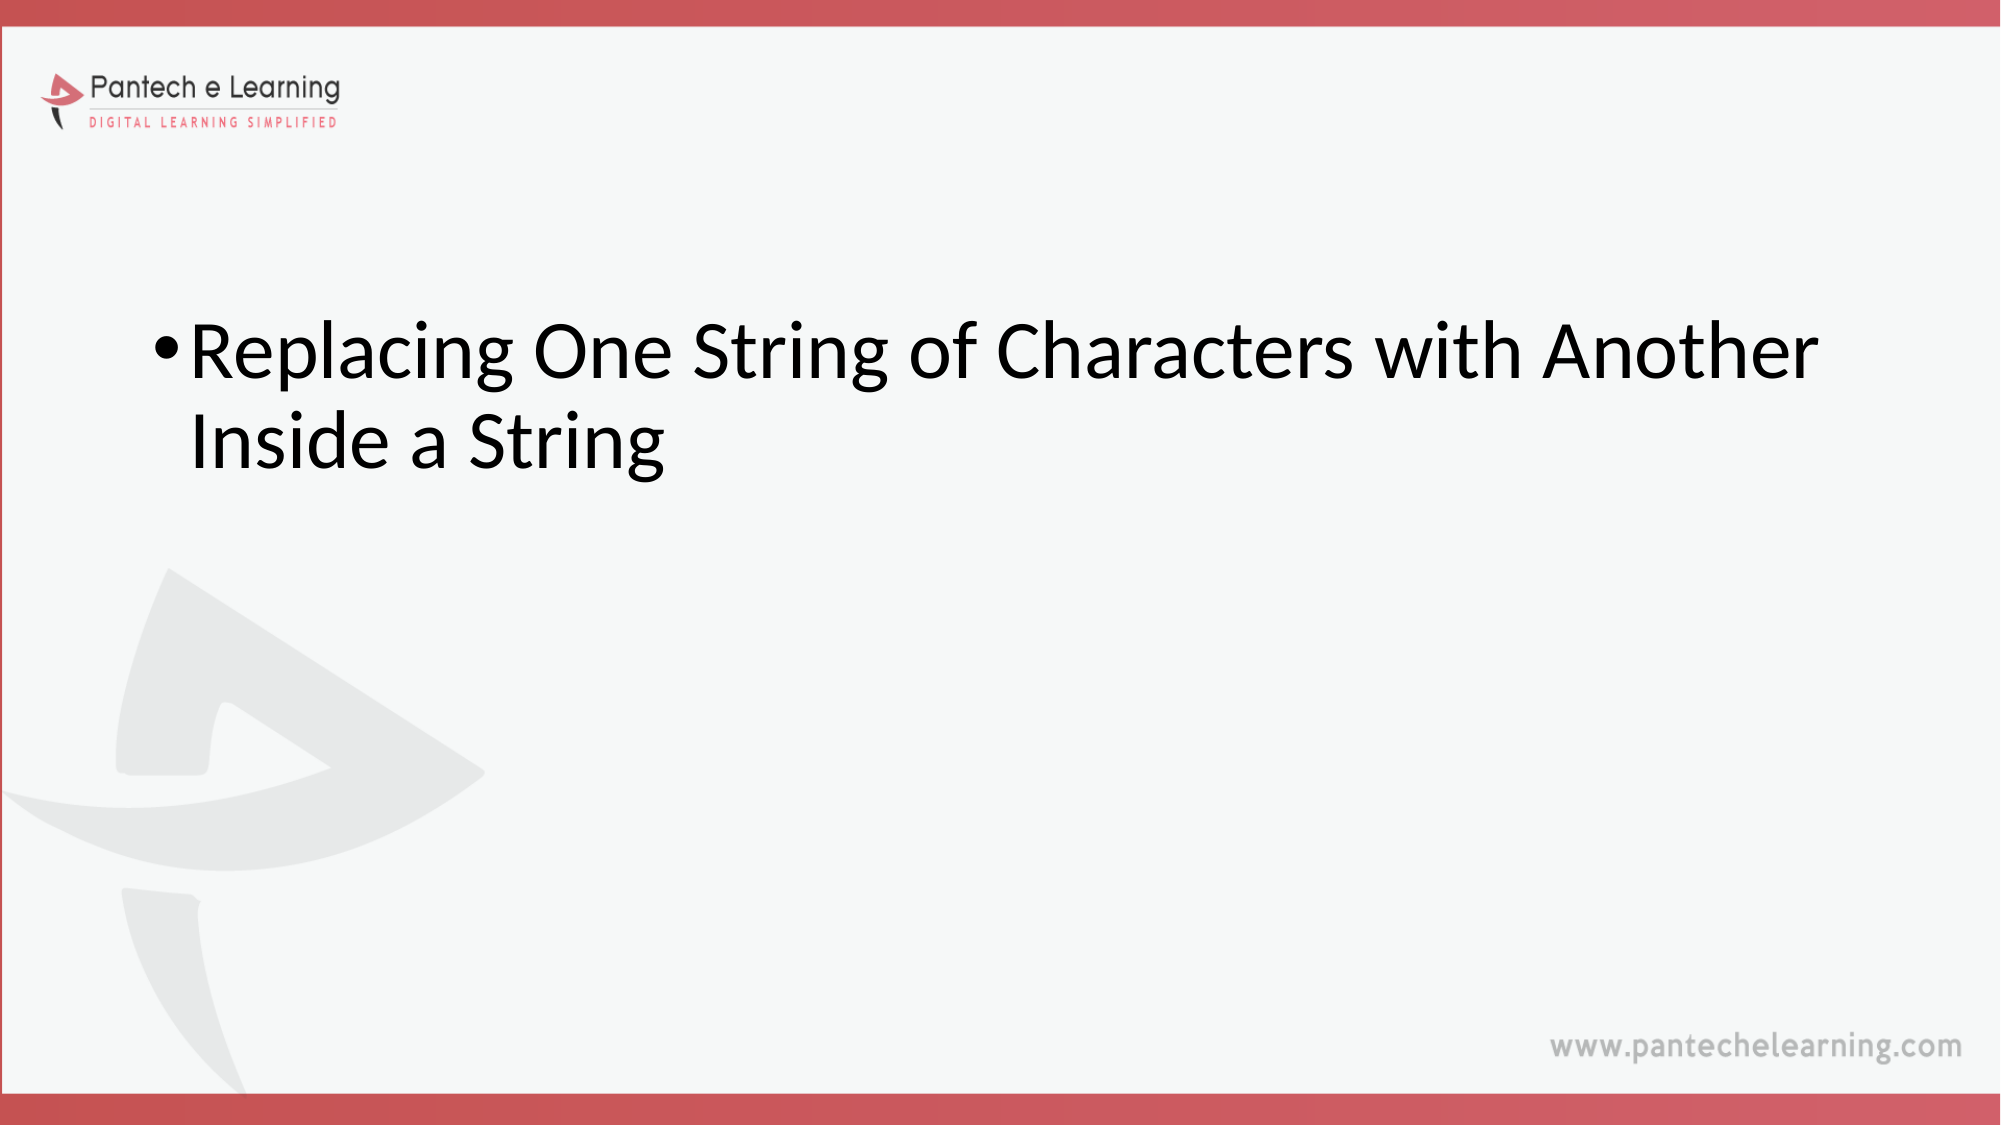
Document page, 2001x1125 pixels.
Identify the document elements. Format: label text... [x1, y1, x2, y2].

picture [0, 0, 2001, 1125]
list Replacing One String of Characters with Another Inside a String [137, 299, 1863, 1014]
